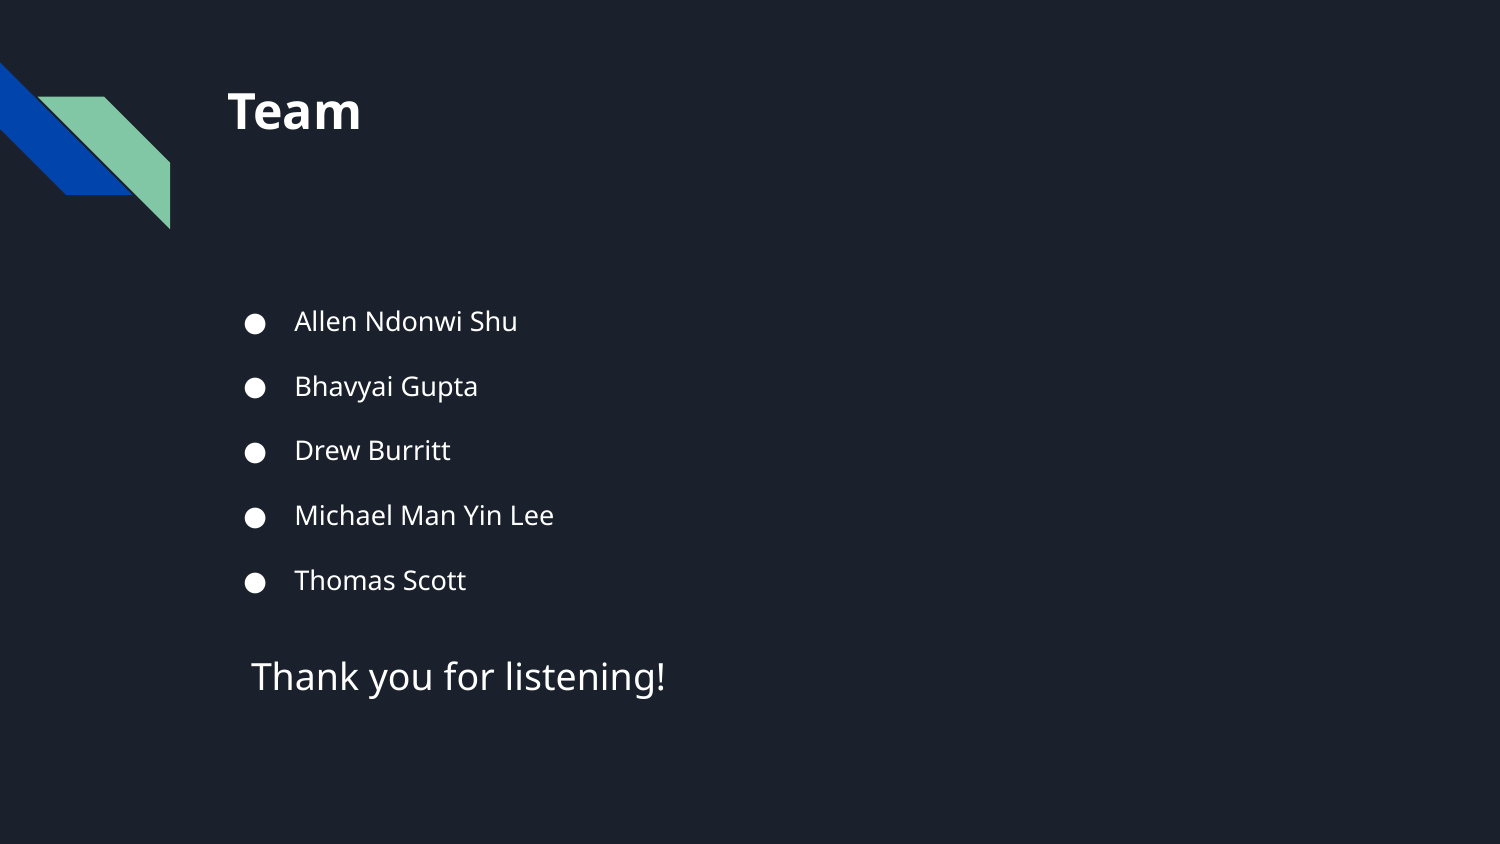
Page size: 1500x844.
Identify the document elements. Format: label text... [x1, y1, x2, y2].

title Team [212, 64, 1368, 215]
title Thank you for listening! [236, 637, 1127, 788]
list Allen Ndonwi Shu Bhavyai Gupta Drew Burritt Michael Man Yin Lee Thomas Scott [204, 257, 1360, 735]
